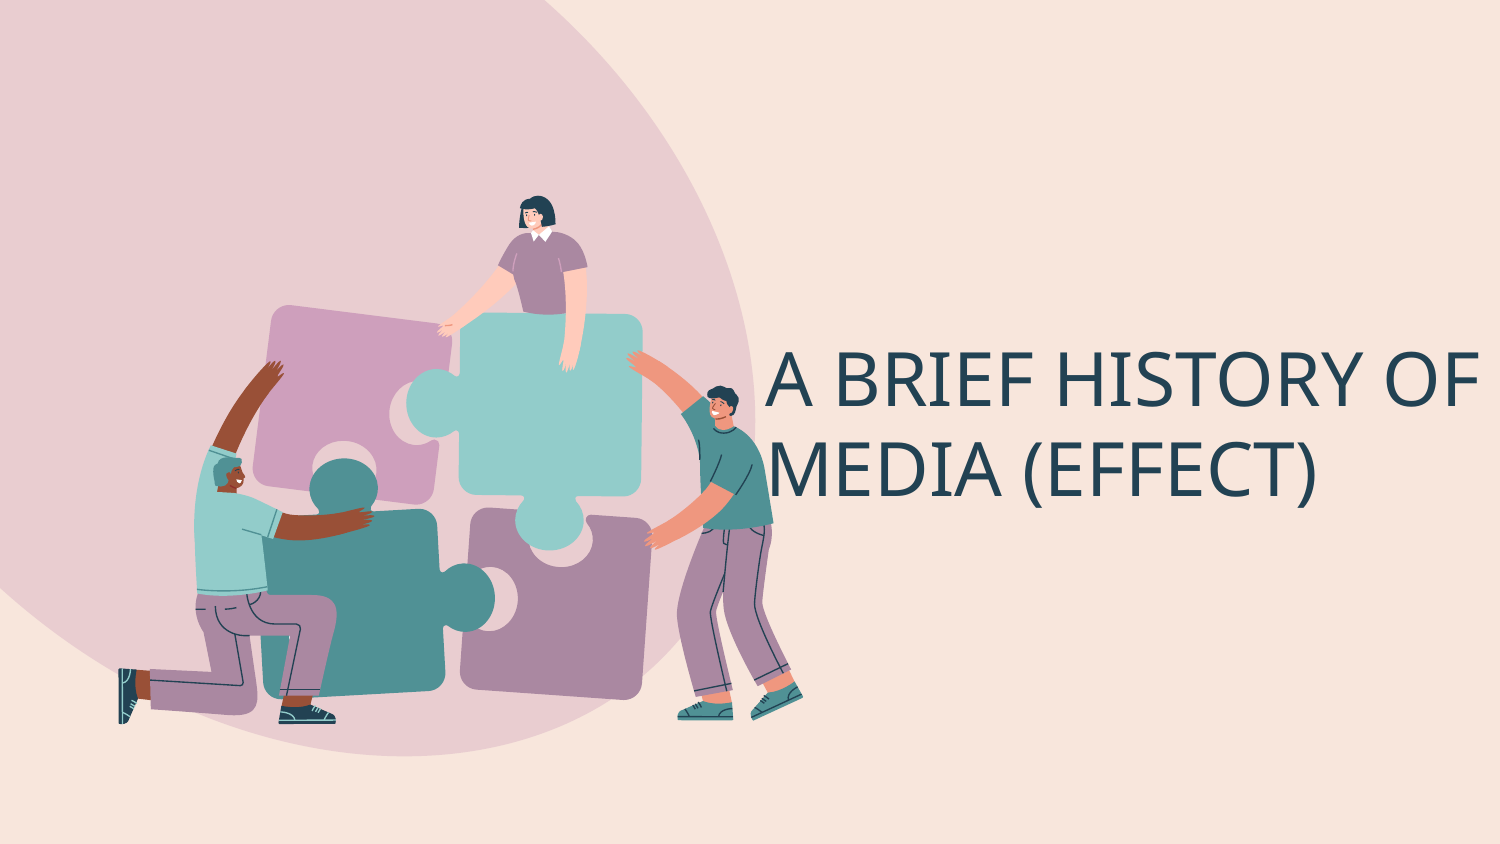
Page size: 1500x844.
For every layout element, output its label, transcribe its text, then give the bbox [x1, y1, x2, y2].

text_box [436, 195, 591, 373]
text_box [379, 509, 495, 694]
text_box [625, 349, 804, 721]
text_box [459, 560, 620, 700]
text_box [266, 305, 400, 503]
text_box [118, 360, 375, 725]
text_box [405, 312, 647, 551]
title A BRIEF HISTORY OF MEDIA (EFFECT) [750, 277, 1500, 566]
